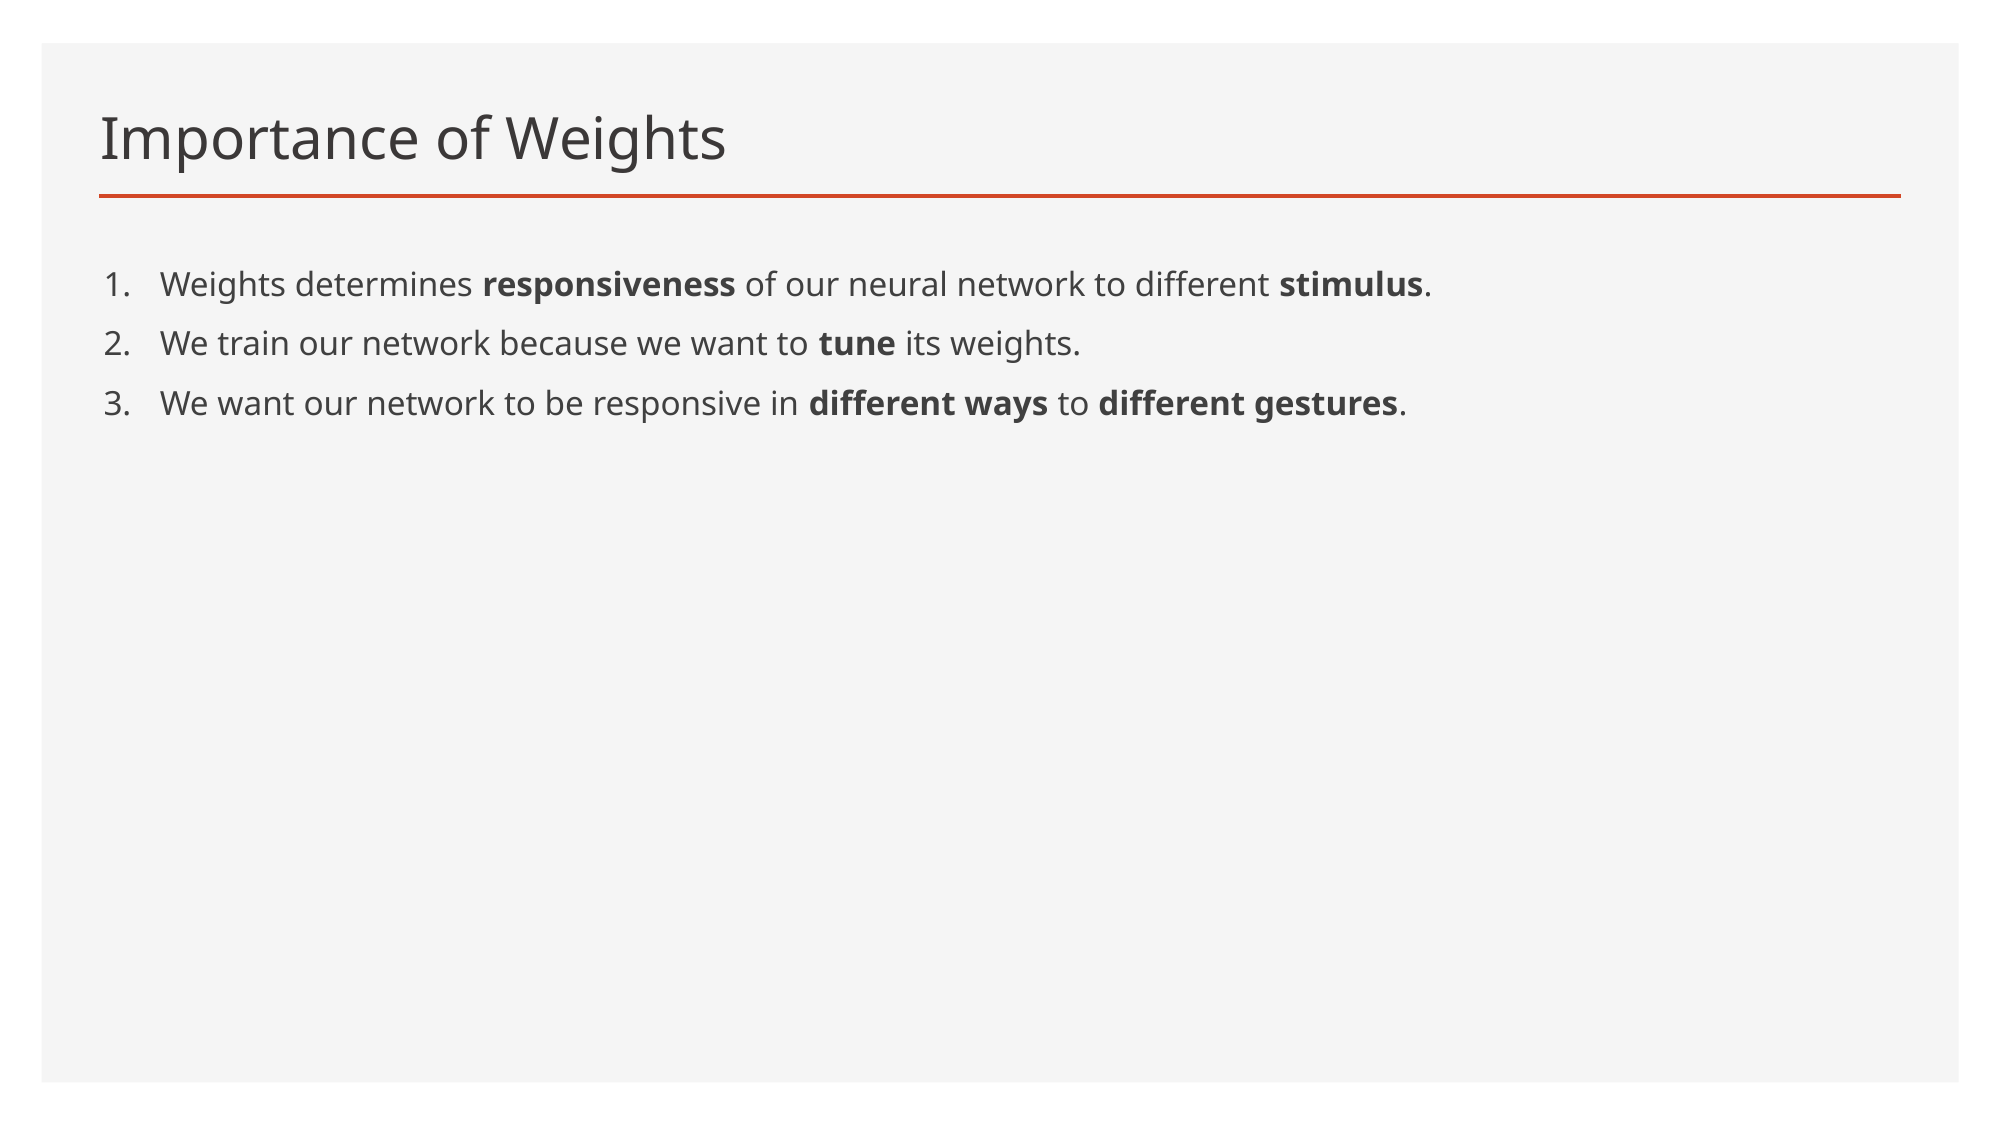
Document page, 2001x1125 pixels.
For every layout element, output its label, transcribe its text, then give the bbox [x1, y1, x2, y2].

title Importance of Weights [85, 73, 1214, 179]
list Weights determines responsiveness of our neural network to different stimulus. We train our network because we want to tune its weights. We want our network to be responsive in different ways to different gestures. [88, 235, 1914, 965]
